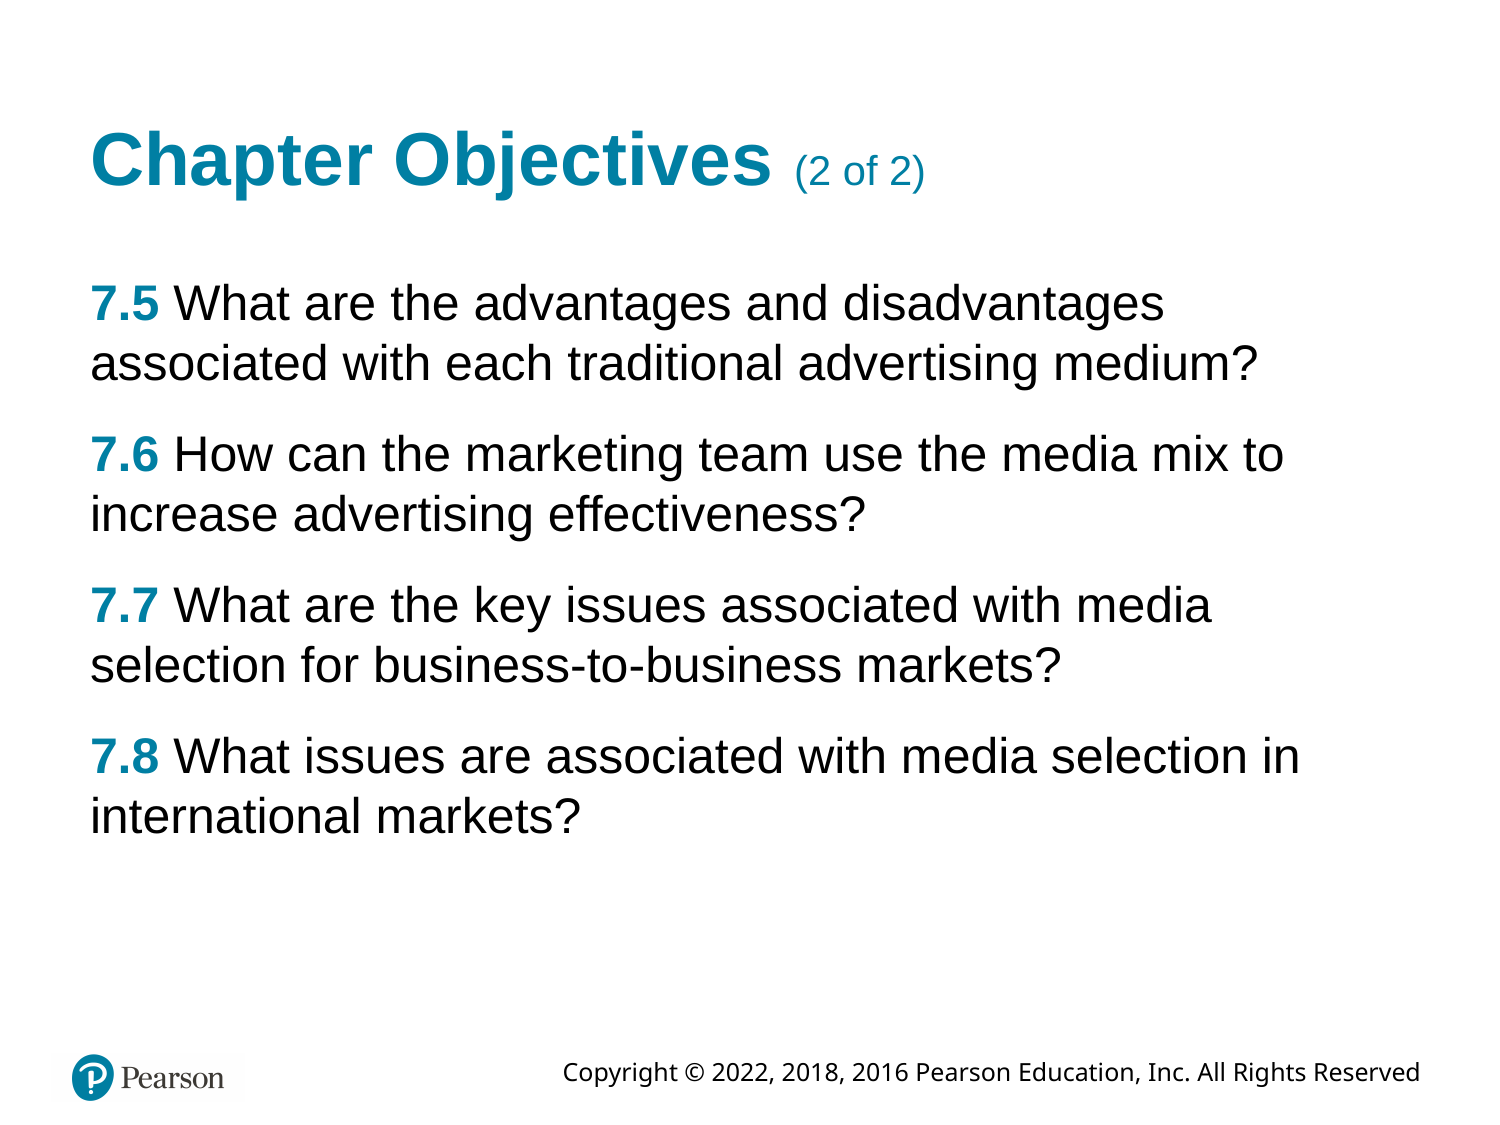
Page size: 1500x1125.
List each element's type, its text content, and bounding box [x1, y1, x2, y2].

picture [51, 1053, 245, 1102]
list 7.5 What are the advantages and disadvantages associated with each traditional advertising medium? 7.6 How can the marketing team use the media mix to increase advertising effectiveness? 7.7 What are the key issues associated with media selection for business-to-business markets? 7.8 What issues are associated with media selection in international markets? [75, 255, 1426, 1021]
title Chapter Objectives (2 of 2) [75, 35, 1425, 216]
